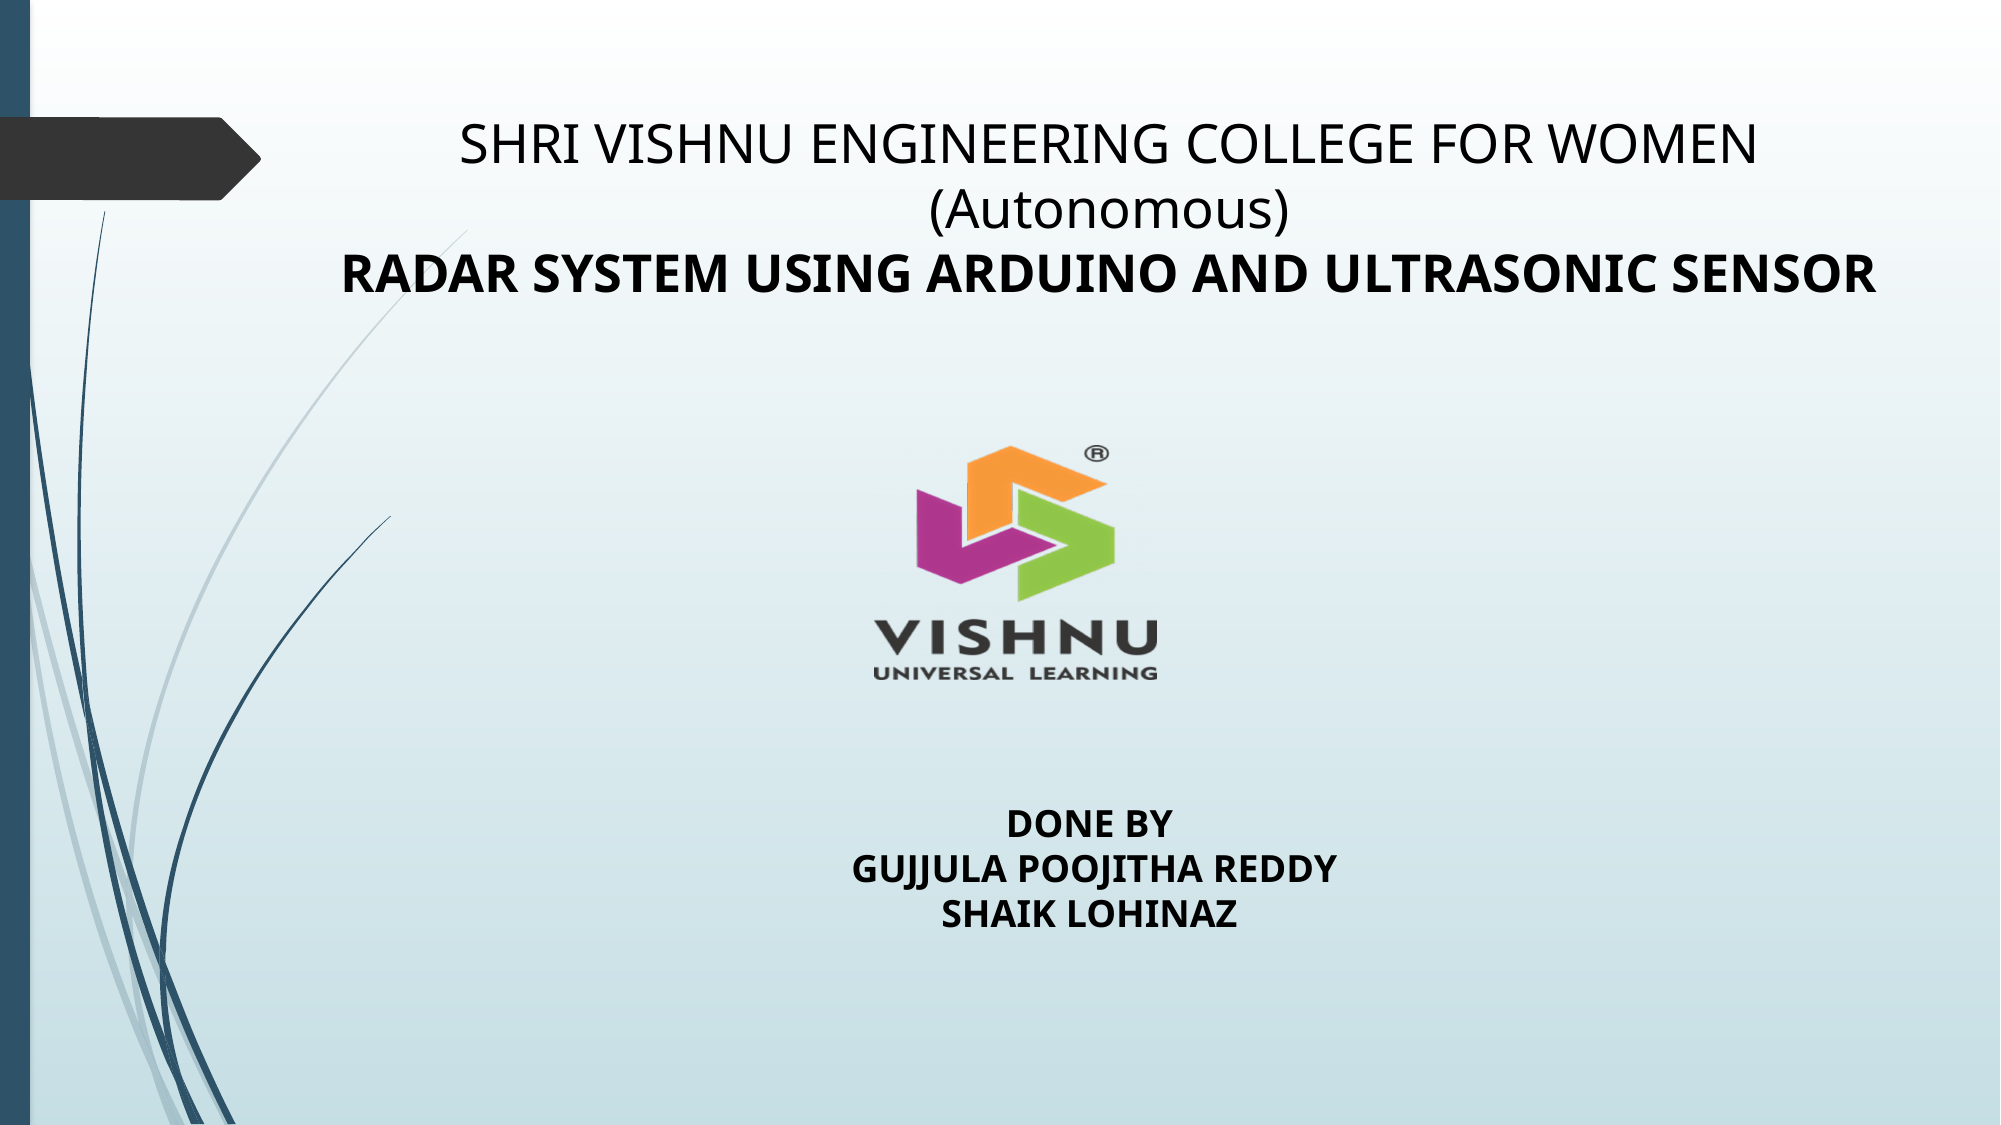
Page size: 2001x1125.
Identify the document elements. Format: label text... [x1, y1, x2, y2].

list [315, 312, 1715, 1075]
title SHRI VISHNU ENGINEERING COLLEGE FOR WOMEN (Autonomous) RADAR SYSTEM USING ARDUINO AND ULTRASONIC SENSOR [267, 102, 1952, 426]
picture [874, 445, 1157, 680]
text_box DONE BY GUJJULA POOJITHA REDDY SHAIK LOHINAZ [655, 792, 1524, 943]
